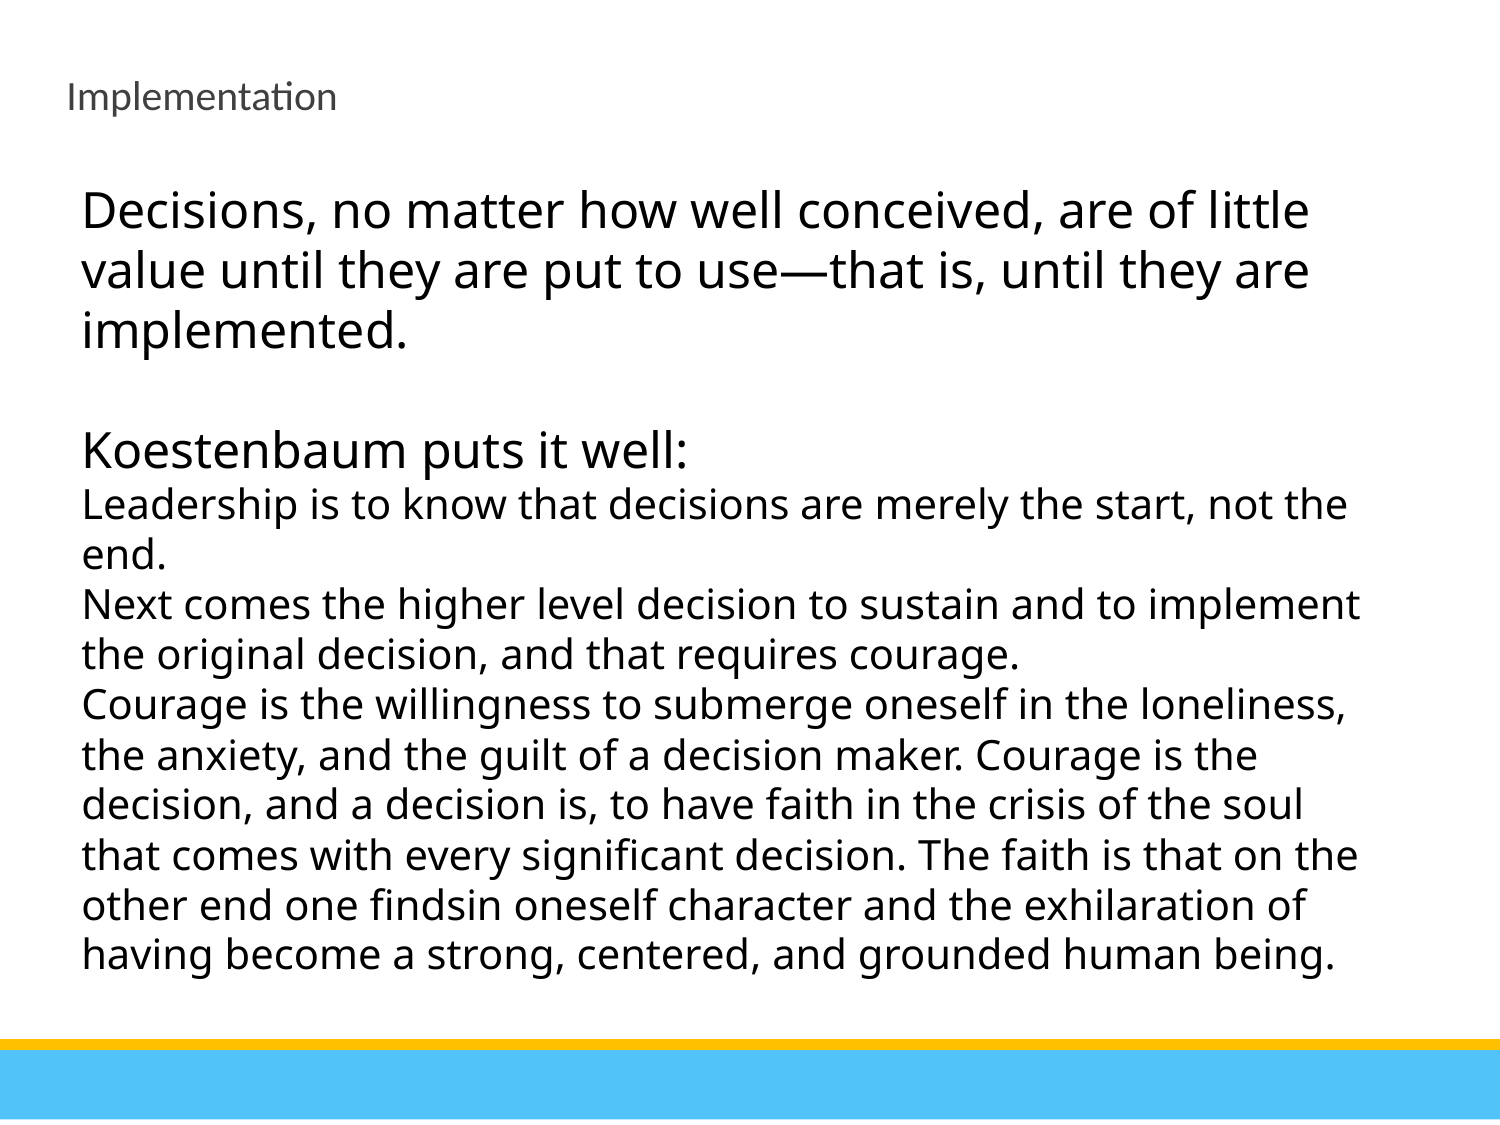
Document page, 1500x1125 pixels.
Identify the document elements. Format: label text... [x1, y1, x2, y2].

list Implementation [66, 66, 1304, 170]
text_box Decisions, no matter how well conceived, are of little value until they are put to use—that is, until they are implemented. Koestenbaum puts it well: Leadership is to know that decisions are merely the start, not the end. Next comes the higher level decision to sustain and to implement the original decision, and that requires courage. Courage is the willingness to submerge oneself in the loneliness, the anxiety, and the guilt of a decision maker. Courage is the decision, and a decision is, to have faith in the crisis of the soul that comes with every significant decision. The faith is that on the other end one findsin oneself character and the exhilaration of having become a strong, centered, and grounded human being. [66, 170, 1396, 986]
